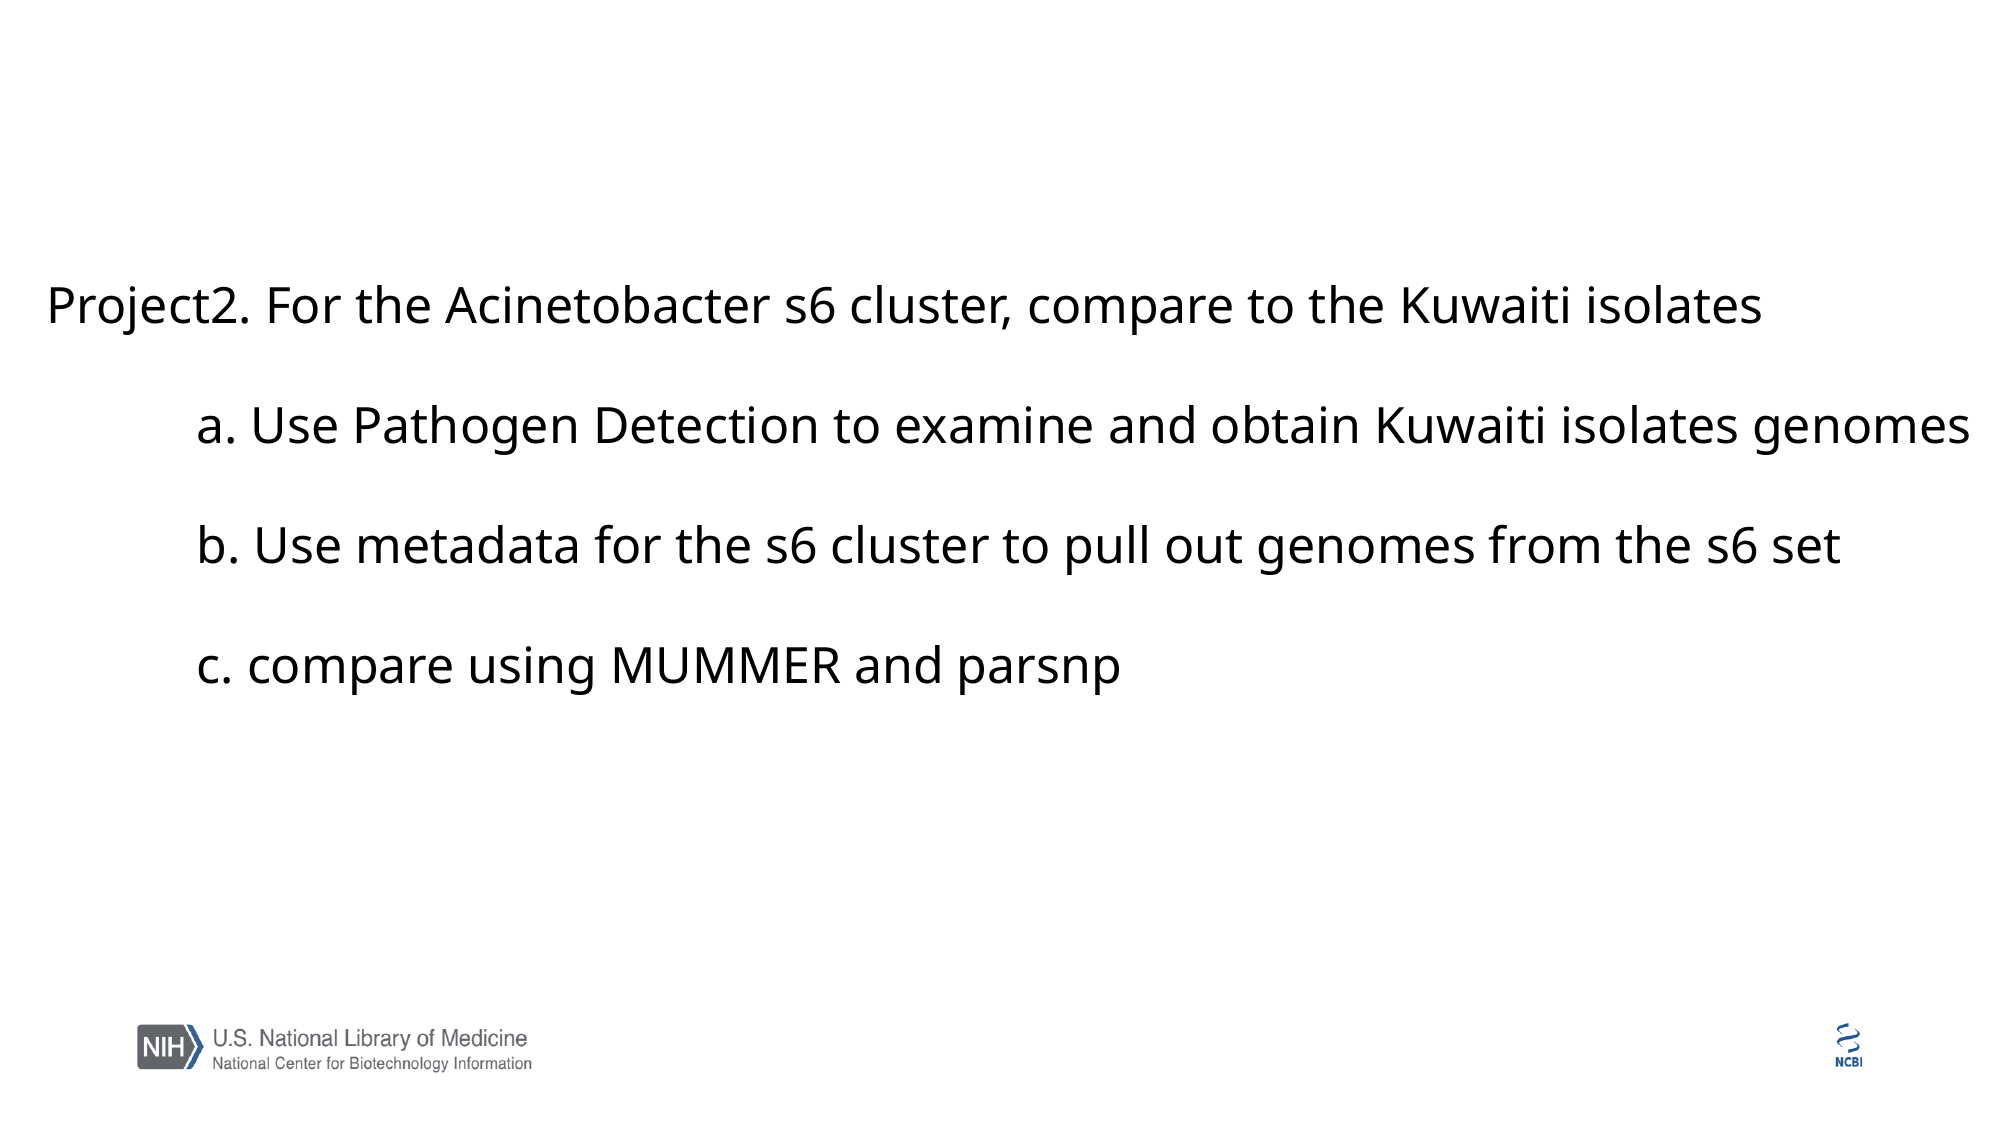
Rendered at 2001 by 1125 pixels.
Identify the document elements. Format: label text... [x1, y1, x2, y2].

text_box Project2. For the Acinetobacter s6 cluster, compare to the Kuwaiti isolates a. Use Pathogen Detection to examine and obtain Kuwaiti isolates genomes b. Use metadata for the s6 cluster to pull out genomes from the s6 set c. compare using MUMMER and parsnp [31, 266, 1988, 702]
